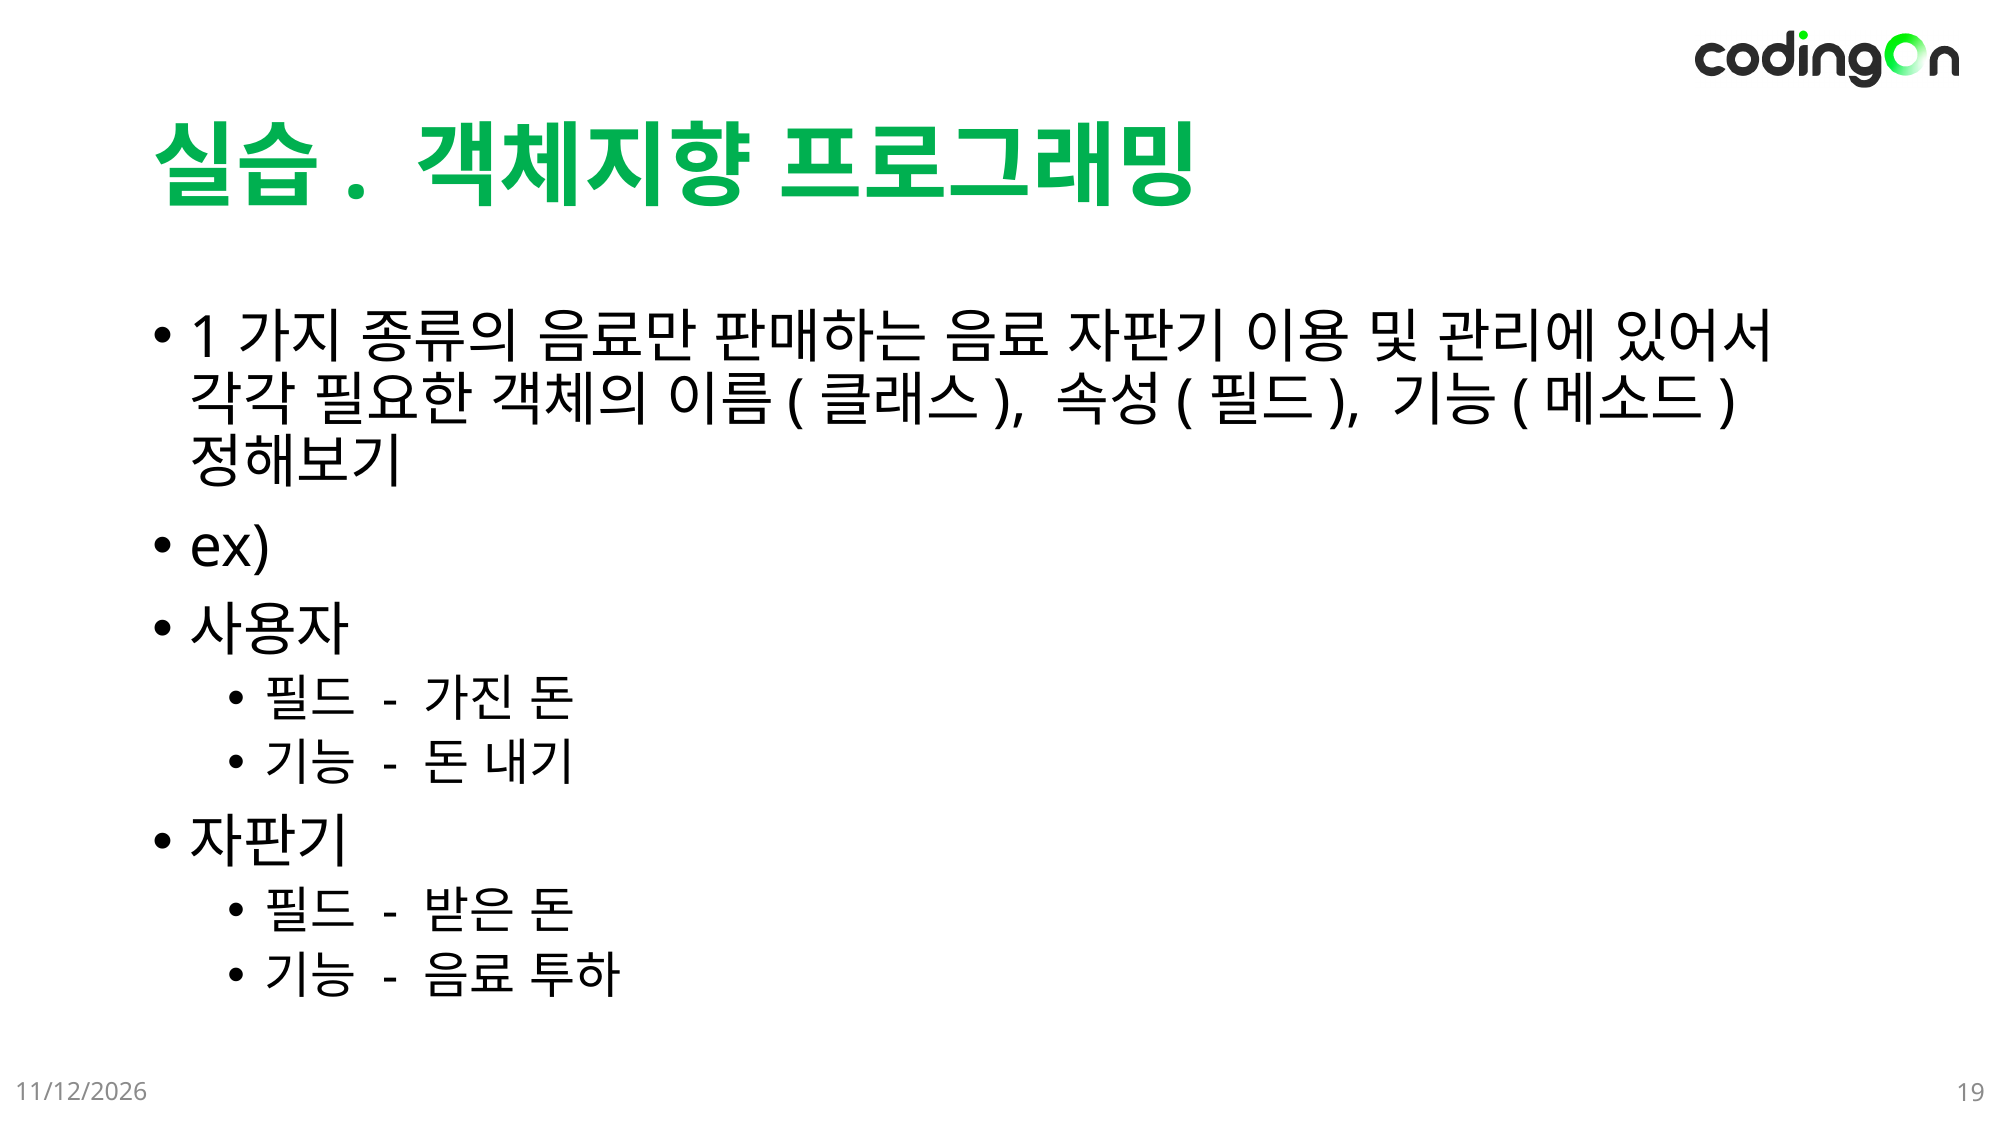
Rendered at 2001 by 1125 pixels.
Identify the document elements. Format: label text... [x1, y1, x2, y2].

slide_number 19 [1550, 1063, 2000, 1124]
list 1가지 종류의 음료만 판매하는 음료 자판기 이용 및 관리에 있어서 각각 필요한 객체의 이름(클래스), 속성(필드), 기능(메소드) 정해보기 ex) 사용자 필드 - 가진 돈 기능 - 돈 내기 자판기 필드 - 받은 돈 기능 - 음료 투하 [137, 299, 1863, 1014]
picture [1695, 30, 1959, 88]
title 실습. 객체지향 프로그래밍 [137, 59, 1863, 278]
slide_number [0, 1062, 450, 1123]
